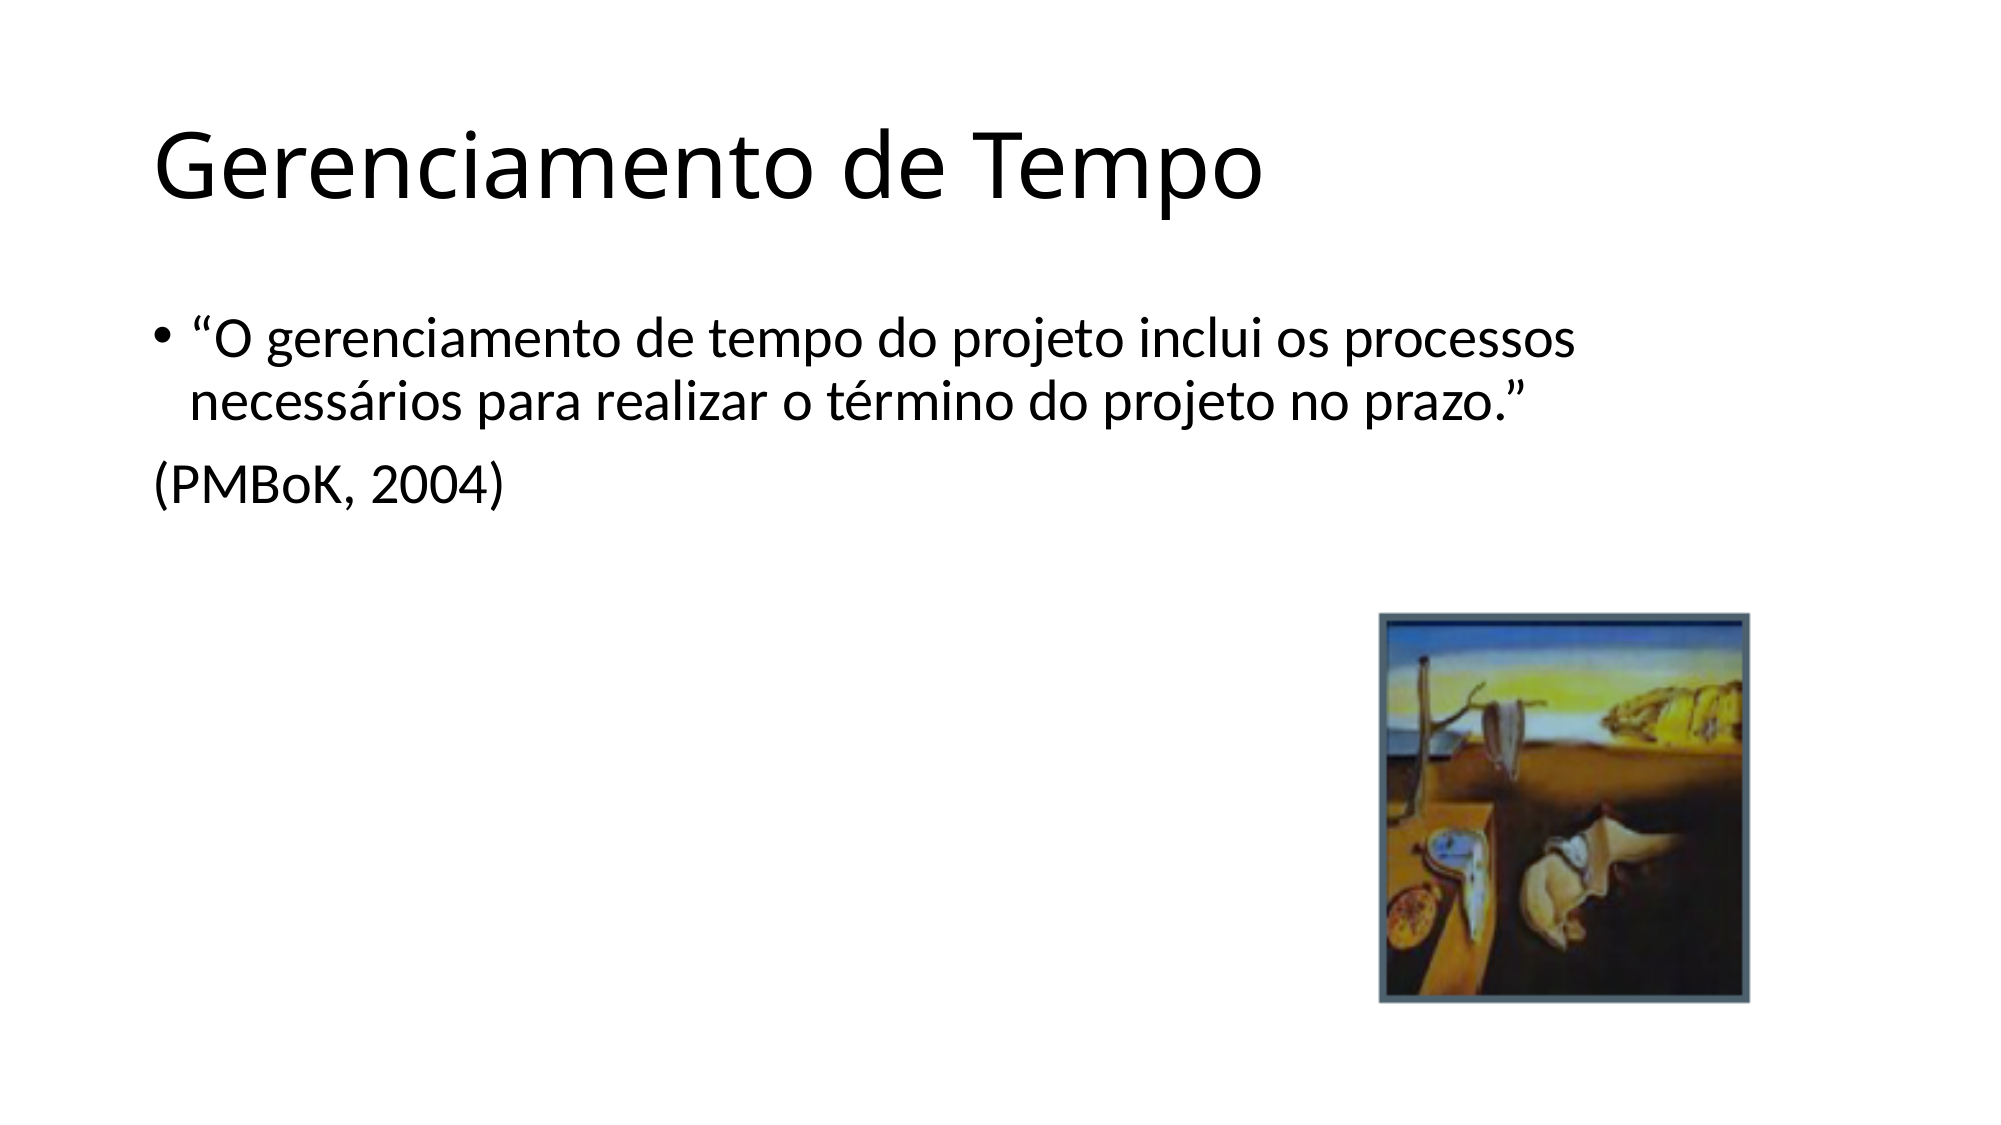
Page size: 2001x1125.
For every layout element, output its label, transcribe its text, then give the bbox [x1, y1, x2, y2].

title Gerenciamento de Tempo [137, 59, 1863, 278]
list “O gerenciamento de tempo do projeto inclui os processos necessários para realizar o término do projeto no prazo.” (PMBoK, 2004) [137, 299, 1863, 1014]
picture [1367, 596, 1766, 1014]
